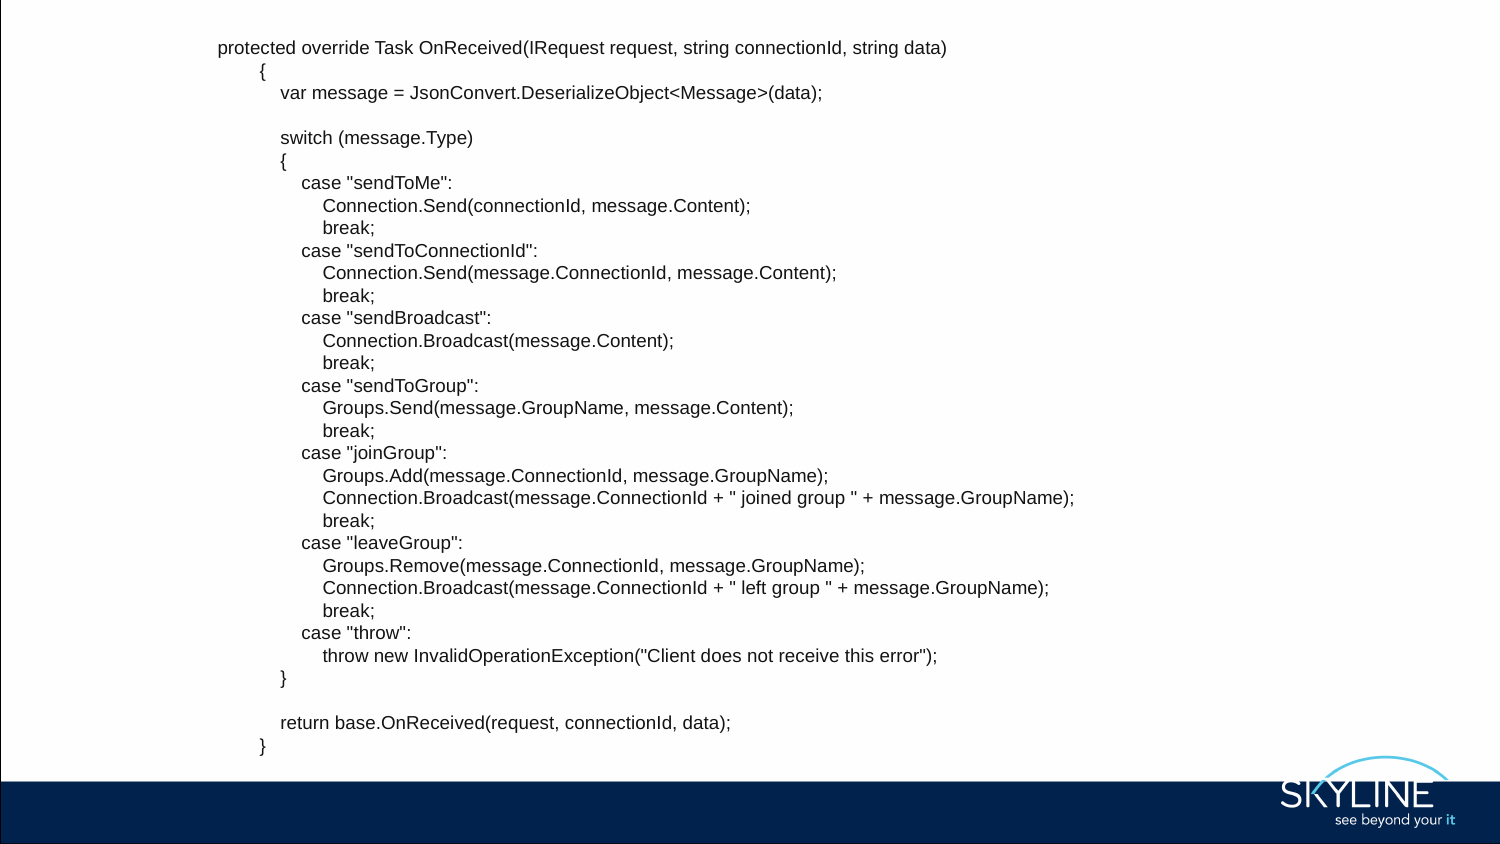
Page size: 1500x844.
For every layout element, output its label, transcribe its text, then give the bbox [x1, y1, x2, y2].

picture [0, 0, 1500, 844]
text_box protected override Task OnReceived(IRequest request, string connectionId, string data) { var message = JsonConvert.DeserializeObject<Message>(data); switch (message.Type) { case "sendToMe": Connection.Send(connectionId, message.Content); break; case "sendToConnectionId": Connection.Send(message.ConnectionId, message.Content); break; case "sendBroadcast": Connection.Broadcast(message.Content); break; case "sendToGroup": Groups.Send(message.GroupName, message.Content); break; case "joinGroup": Groups.Add(message.ConnectionId, message.GroupName); Connection.Broadcast(message.ConnectionId + " joined group " + message.GroupName); break; case "leaveGroup": Groups.Remove(message.ConnectionId, message.GroupName); Connection.Broadcast(message.ConnectionId + " left group " + message.GroupName); break; case "throw": throw new InvalidOperationException("Client does not receive this error"); } return base.OnReceived(request, connectionId, data); } [202, 28, 1300, 787]
